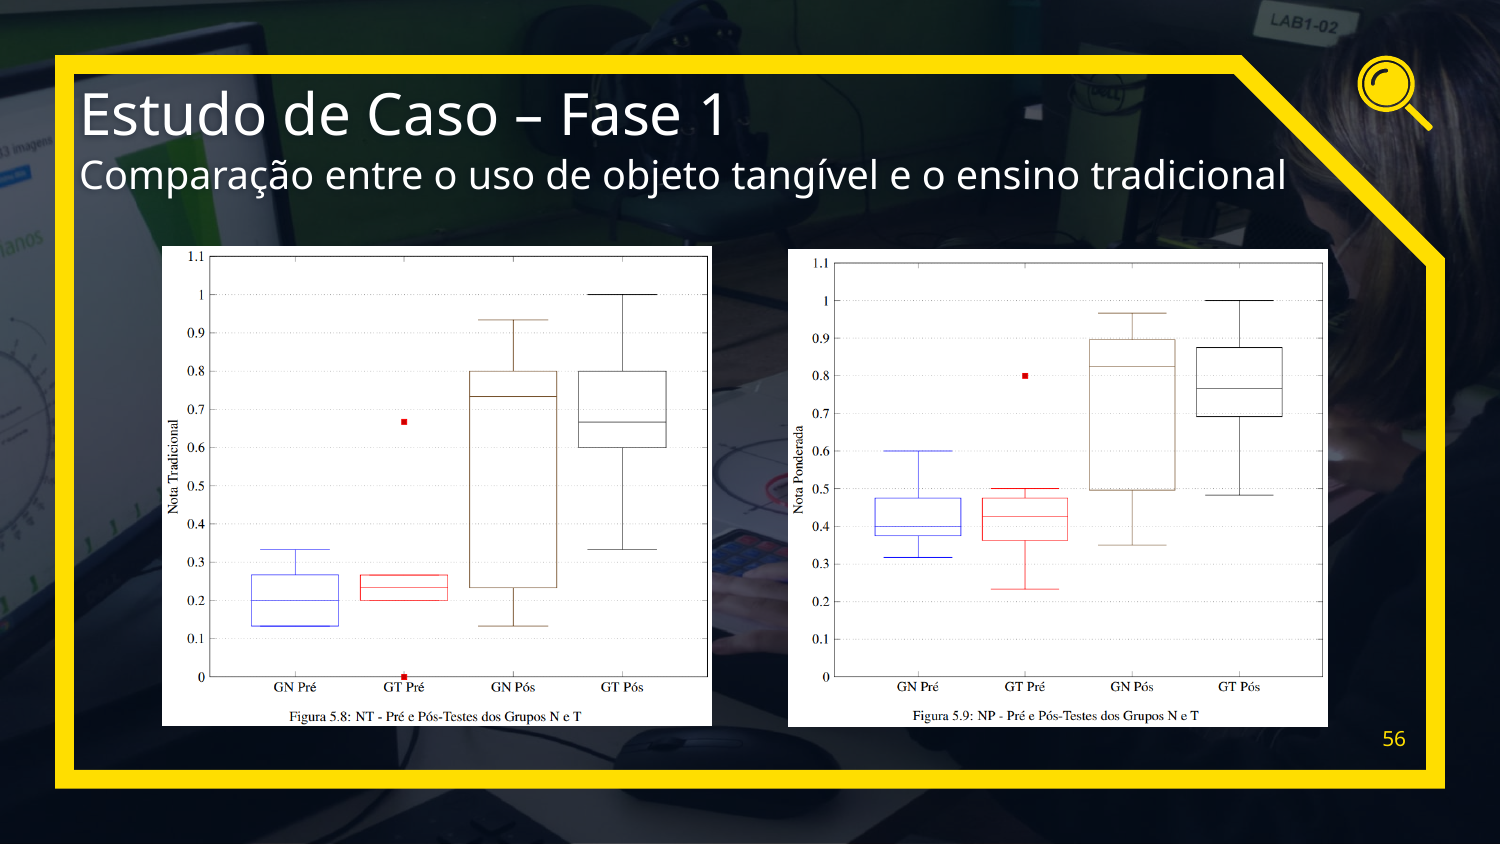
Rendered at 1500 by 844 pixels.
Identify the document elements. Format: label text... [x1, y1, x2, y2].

picture [0, 0, 1500, 844]
text_box Comparação entre o uso de objeto tangível e o ensino tradicional [79, 117, 1379, 198]
slide_number 56 [1366, 711, 1406, 755]
title Estudo de Caso – Fase 1 [79, 67, 1182, 113]
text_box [1357, 55, 1433, 132]
